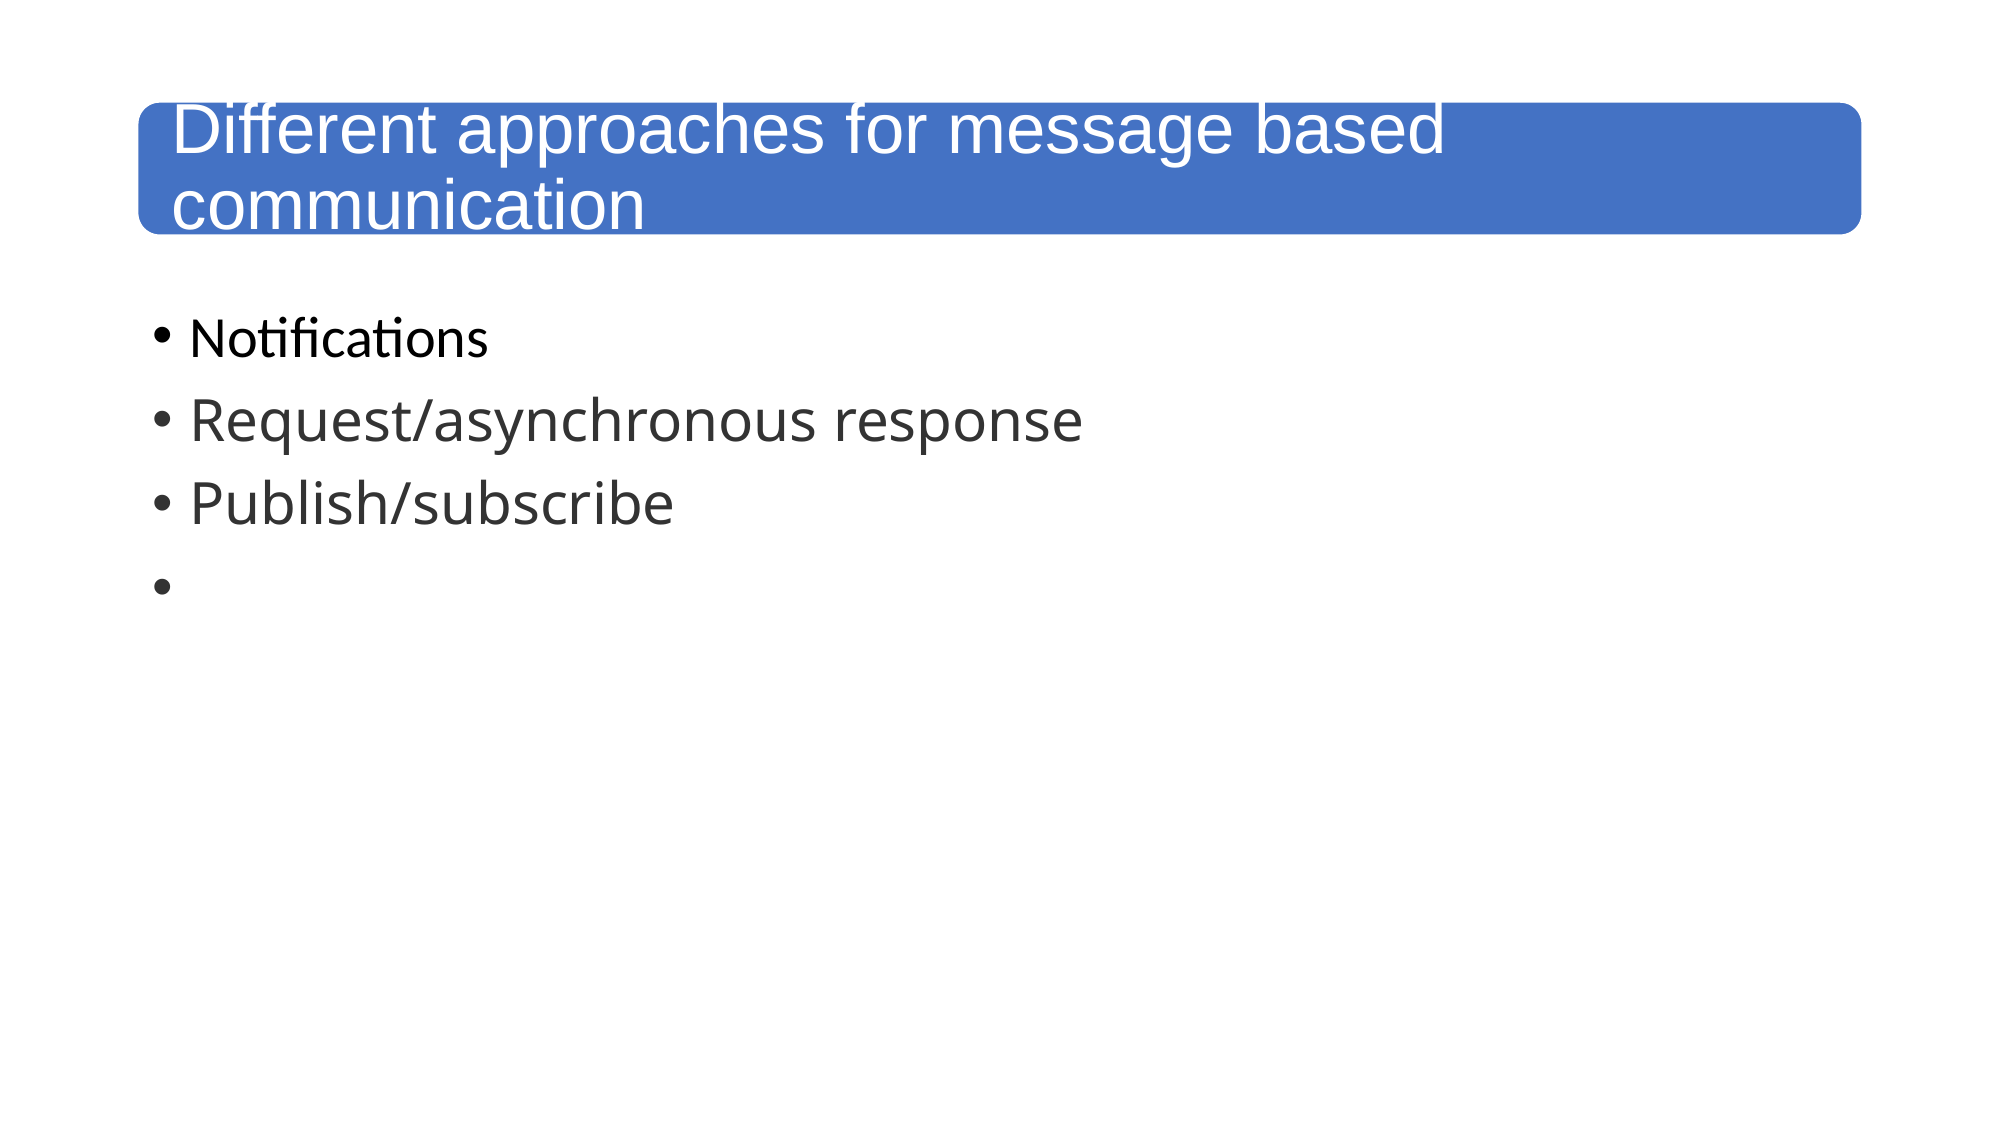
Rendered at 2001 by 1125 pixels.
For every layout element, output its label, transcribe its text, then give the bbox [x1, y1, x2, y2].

text_box Notifications Request/asynchronous response Publish/subscribe [135, 297, 1864, 1015]
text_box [137, 59, 1863, 278]
